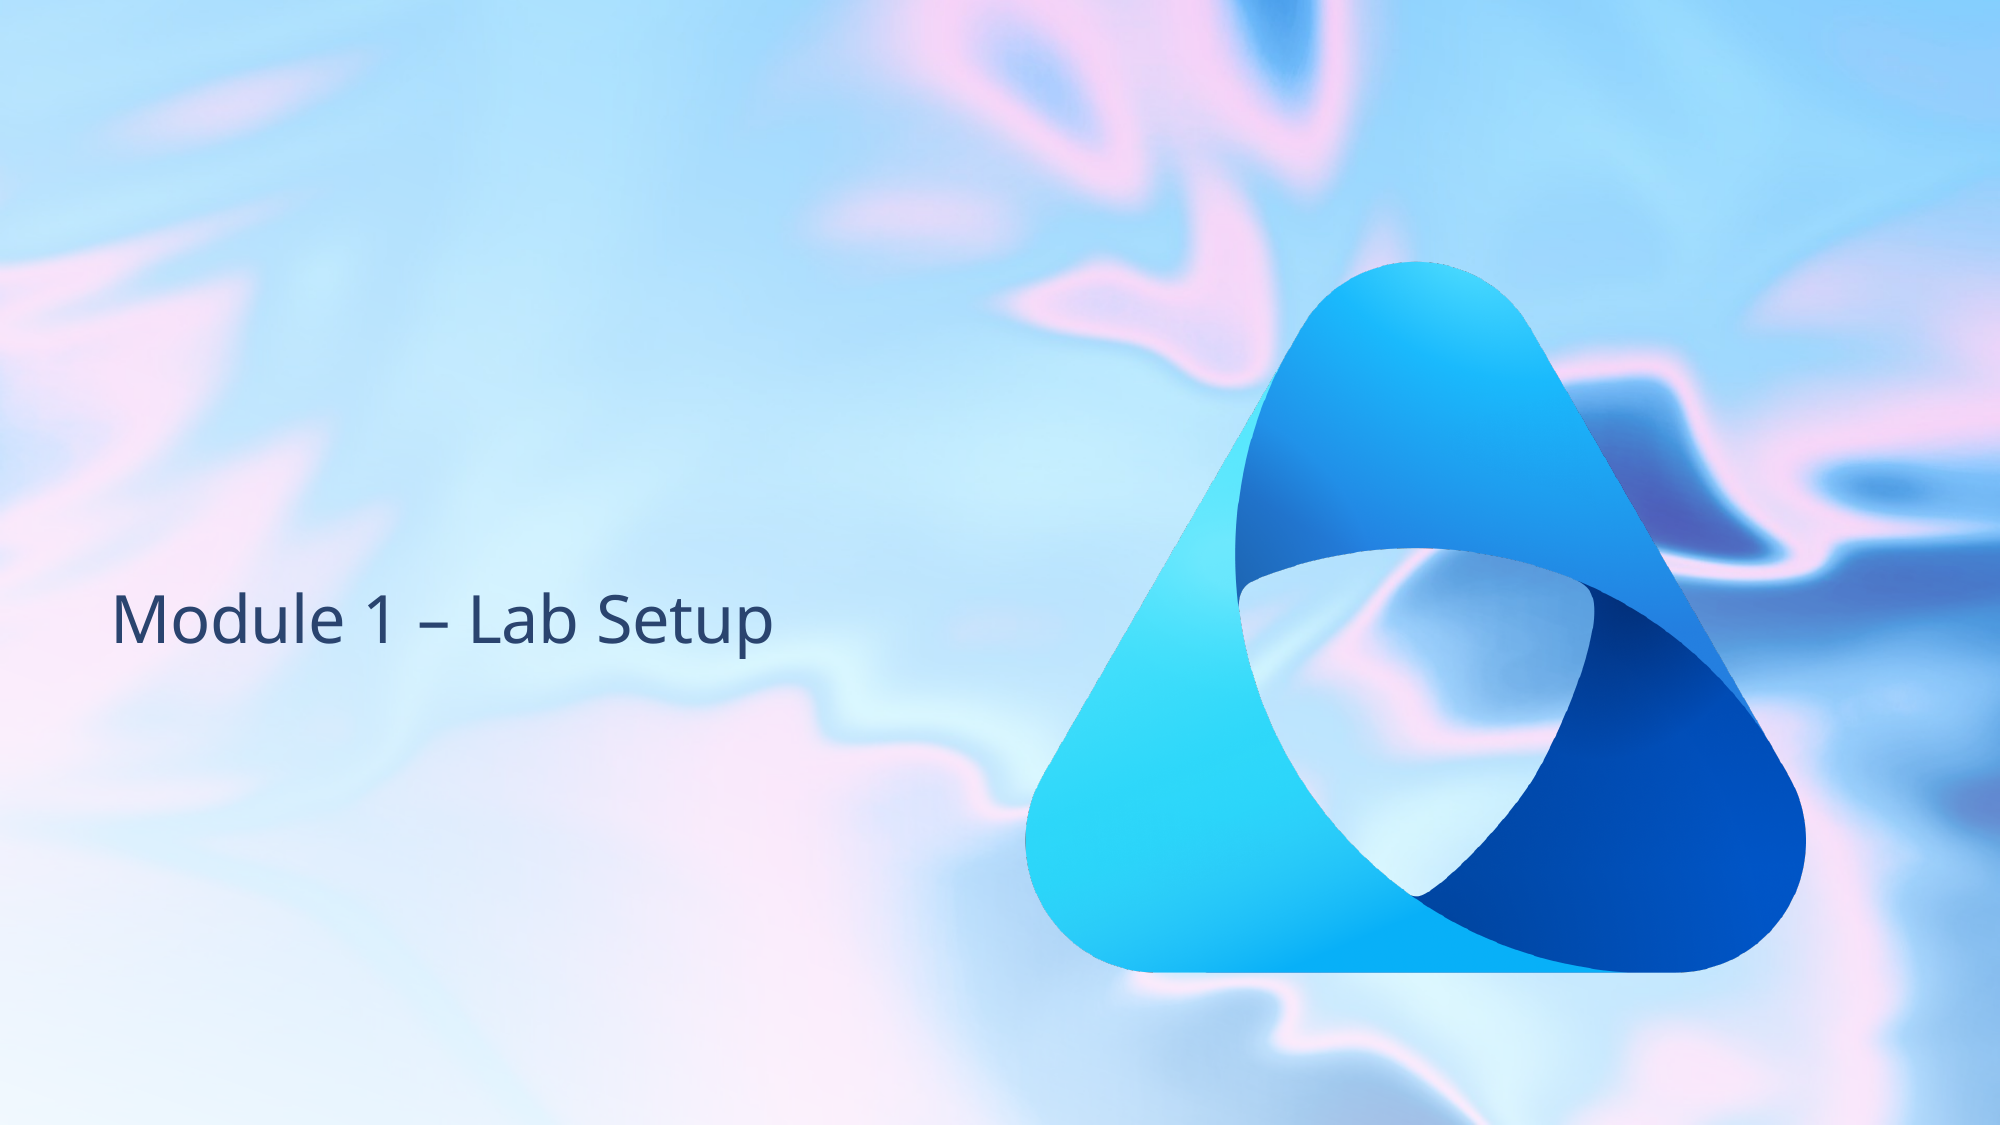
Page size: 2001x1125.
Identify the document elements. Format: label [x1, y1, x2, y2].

text_box [0, 0, 2000, 1125]
picture [999, 200, 1833, 1034]
